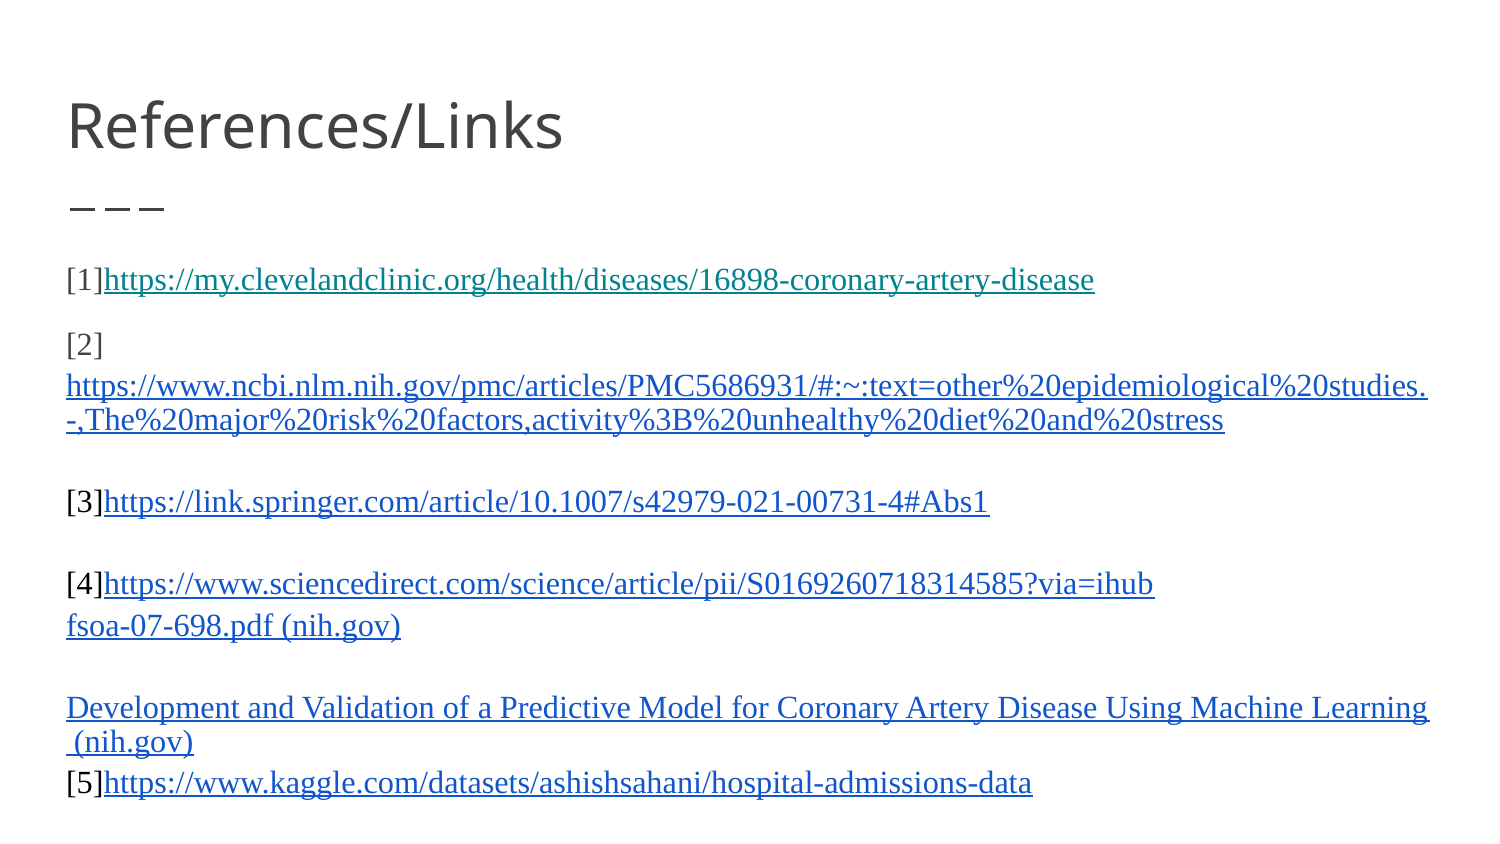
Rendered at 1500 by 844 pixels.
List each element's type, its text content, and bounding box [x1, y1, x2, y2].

title References/Links [51, 61, 1449, 182]
list [1]https://my.clevelandclinic.org/health/diseases/16898-coronary-artery-disease [2]https://www.ncbi.nlm.nih.gov/pmc/articles/PMC5686931/#:~:text=other%20epidemiological%20studies.-,The%20major%20risk%20factors,activity%3B%20unhealthy%20diet%20and%20stress [3]https://link.springer.com/article/10.1007/s42979-021-00731-4#Abs1 [4]https://www.sciencedirect.com/science/article/pii/S0169260718314585?via=ihub fsoa-07-698.pdf (nih.gov) Development and Validation of a Predictive Model for Coronary Artery Disease Using Machine Learning (nih.gov) [5]https://www.kaggle.com/datasets/ashishsahani/hospital-admissions-data [51, 240, 1449, 750]
